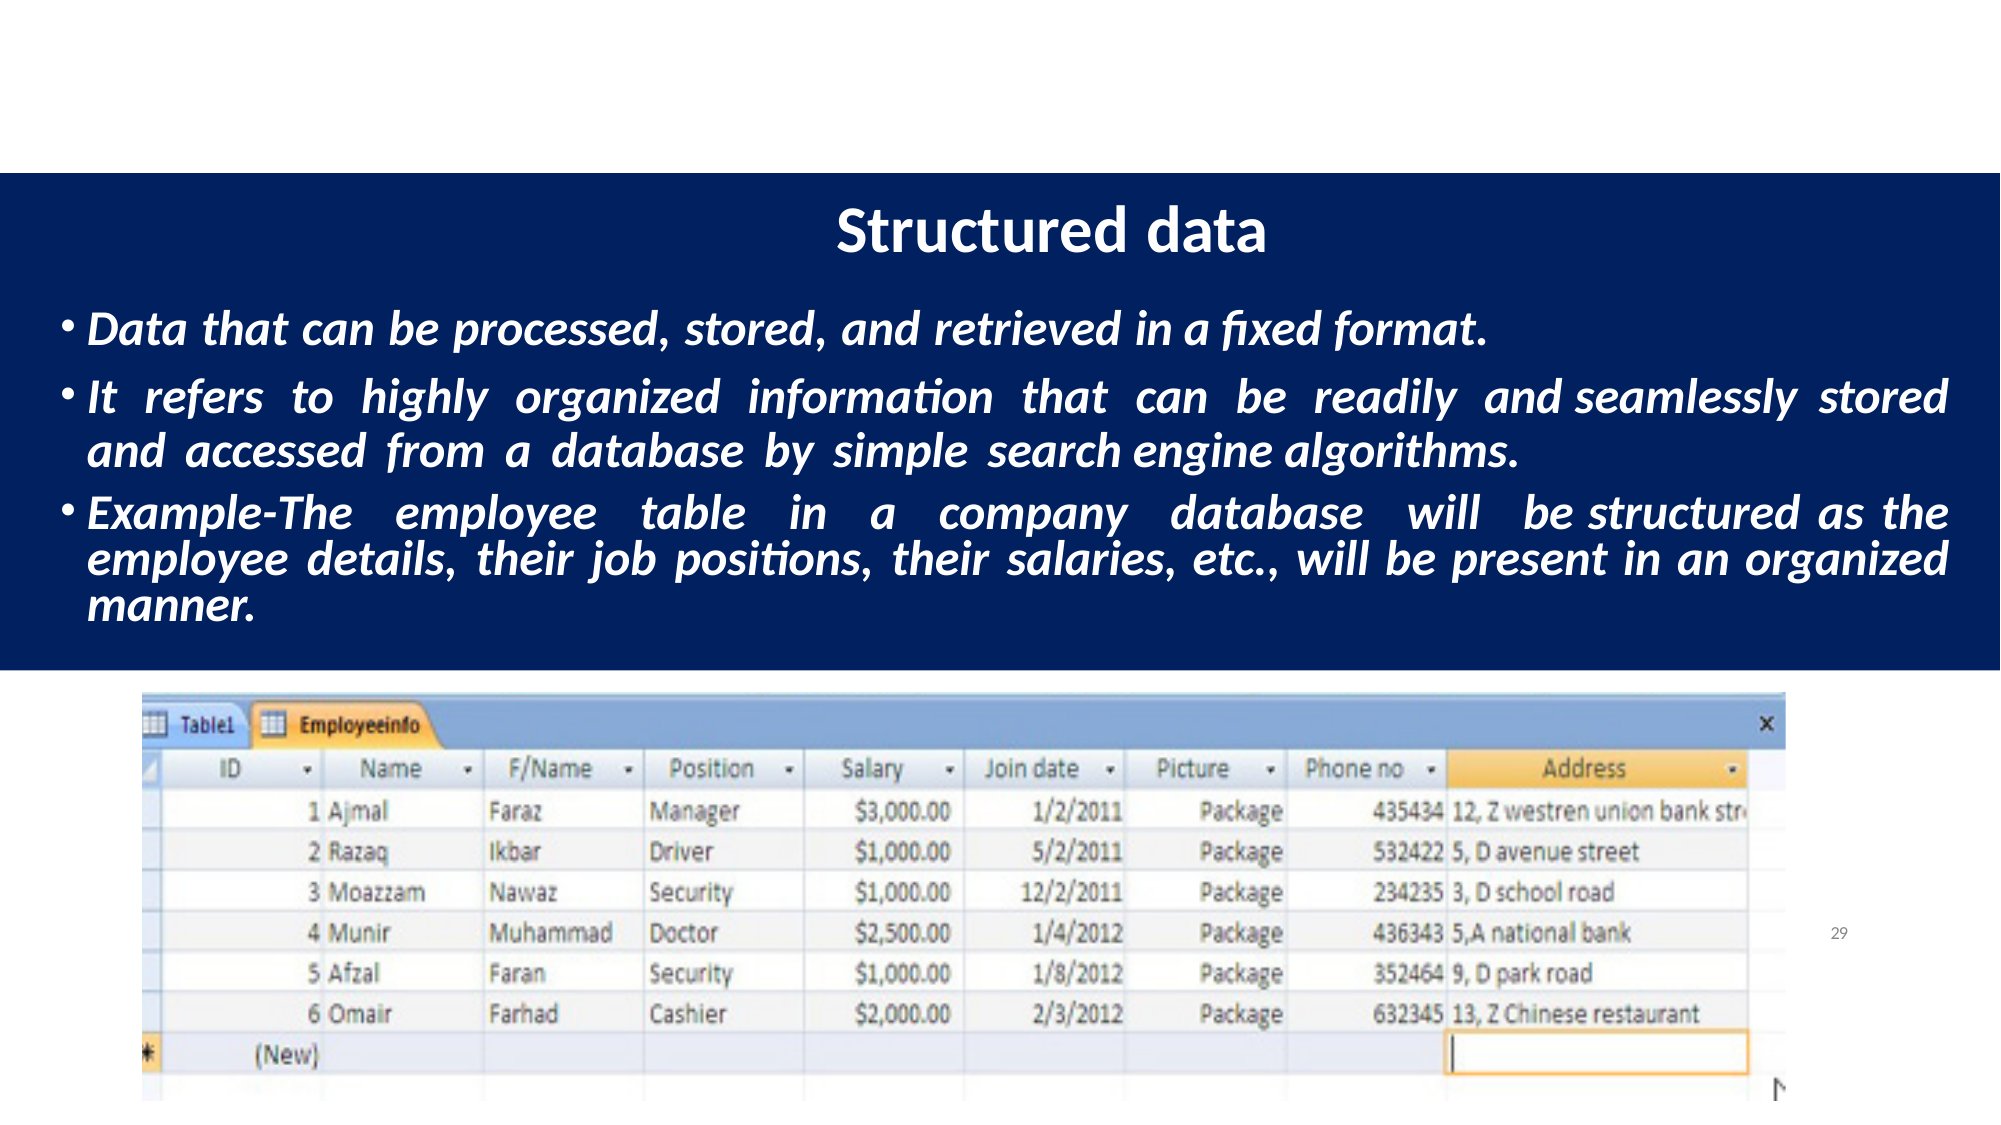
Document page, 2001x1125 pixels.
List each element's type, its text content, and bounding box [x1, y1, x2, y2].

picture [142, 692, 1786, 1101]
text_box Data that can be processed, stored, and retrieved in a fixed format. It refers to highly organized information that can be readily and seamlessly stored and accessed from a database by simple search engine algorithms. Example-The employee table in a company database will be structured as the employee details, their job positions, their salaries, etc., will be present in an organized manner. [57, 301, 1950, 632]
slide_number 29 [1819, 671, 1858, 1125]
text_box Structured data [551, 212, 1553, 273]
text_box [0, 172, 2000, 671]
